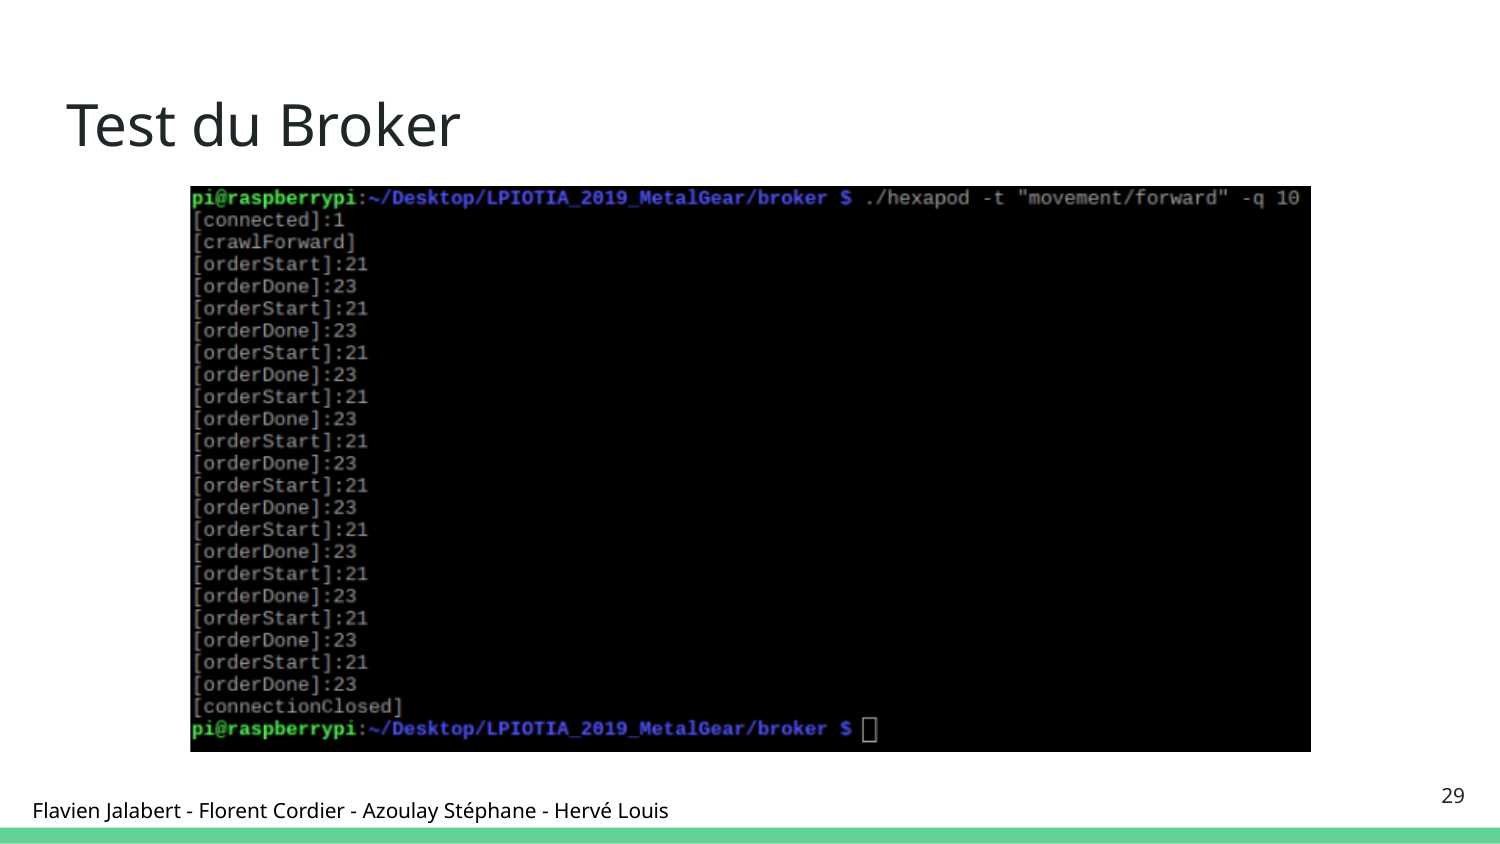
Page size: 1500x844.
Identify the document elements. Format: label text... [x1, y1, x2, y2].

picture [188, 186, 1312, 753]
title Test du Broker [51, 72, 1449, 167]
slide_number ‹#› [1389, 764, 1480, 830]
